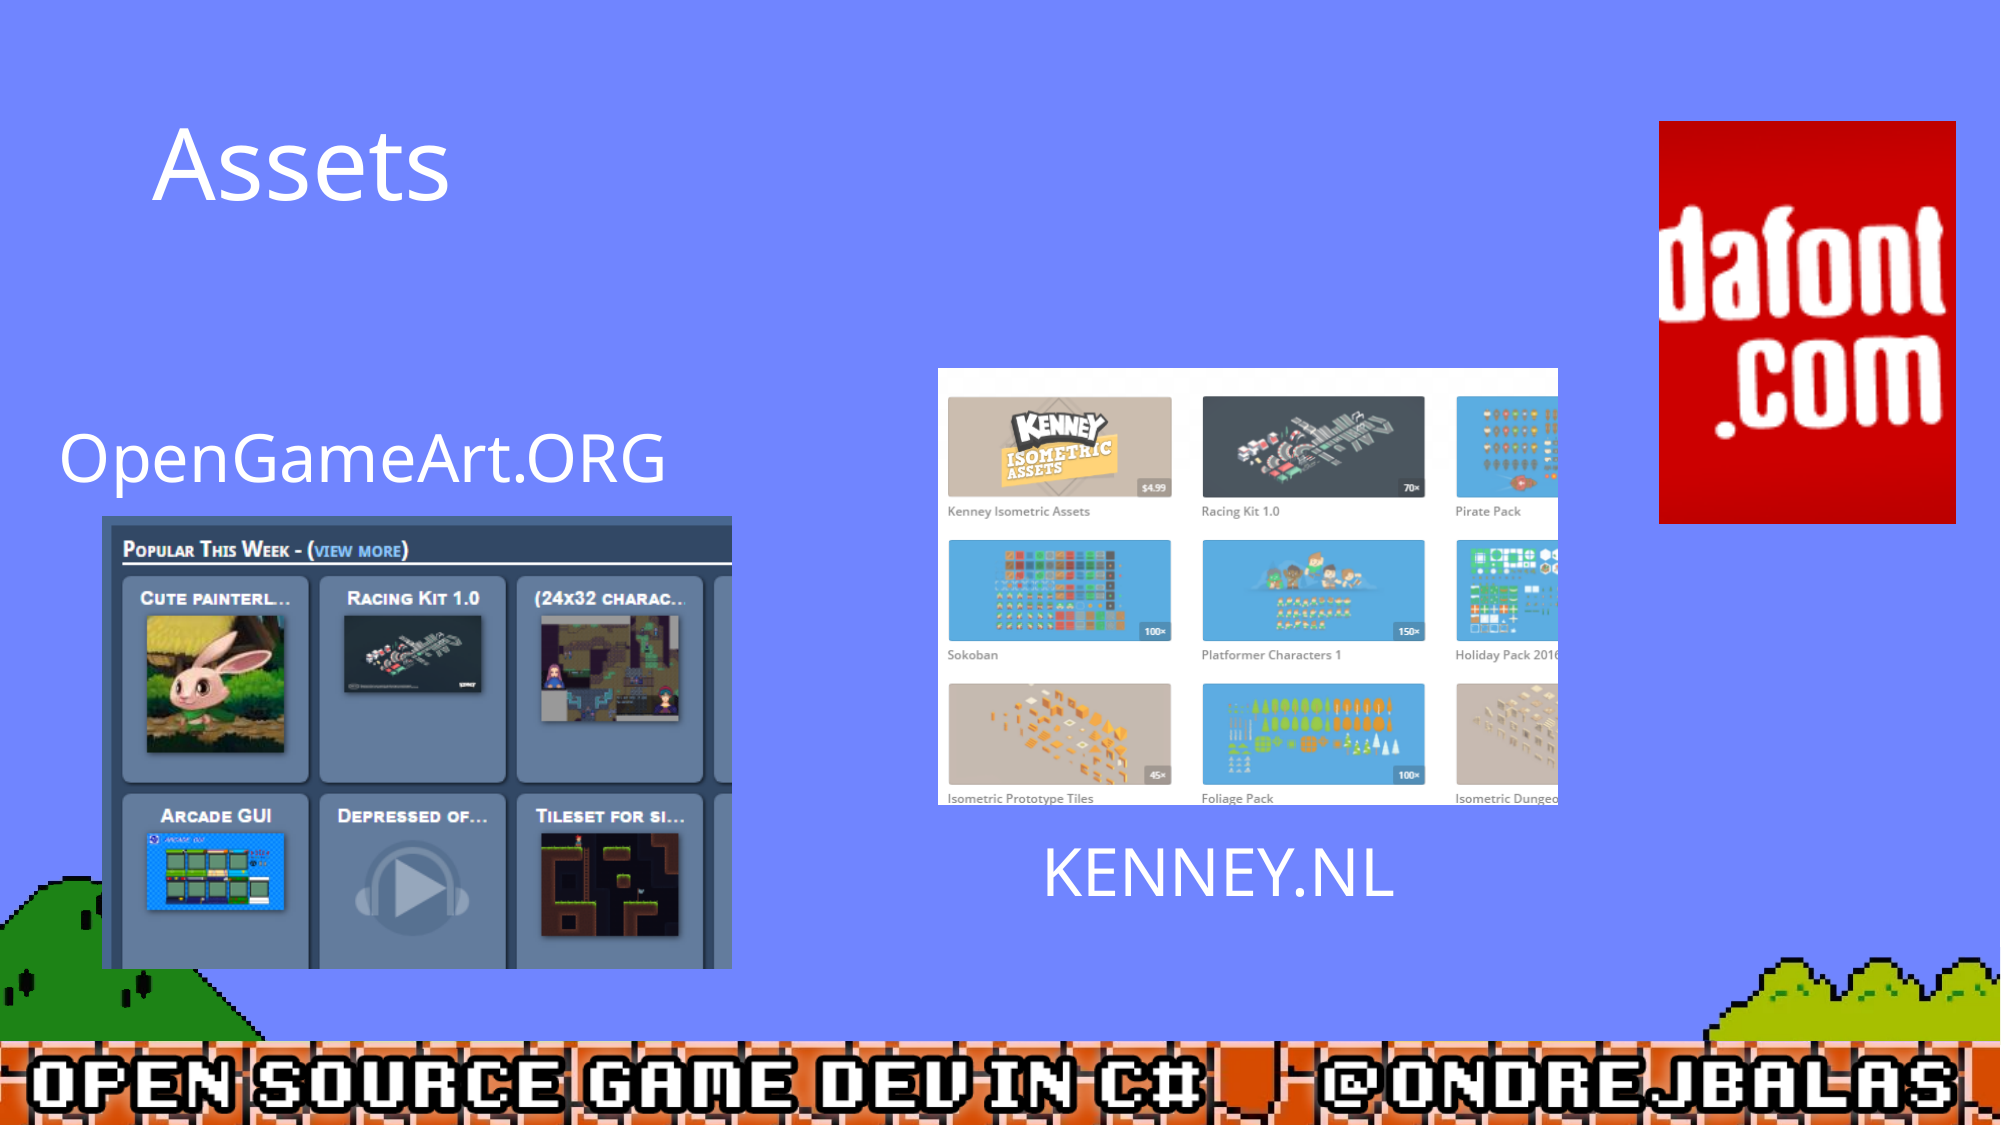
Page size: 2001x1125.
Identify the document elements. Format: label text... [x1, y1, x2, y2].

text_box OpenGameArt.ORG [44, 408, 837, 504]
text_box KENNEY.NL [1026, 822, 1496, 918]
picture [938, 368, 1558, 805]
picture [102, 516, 732, 969]
picture [1659, 121, 1956, 524]
title Assets [137, 59, 1863, 278]
